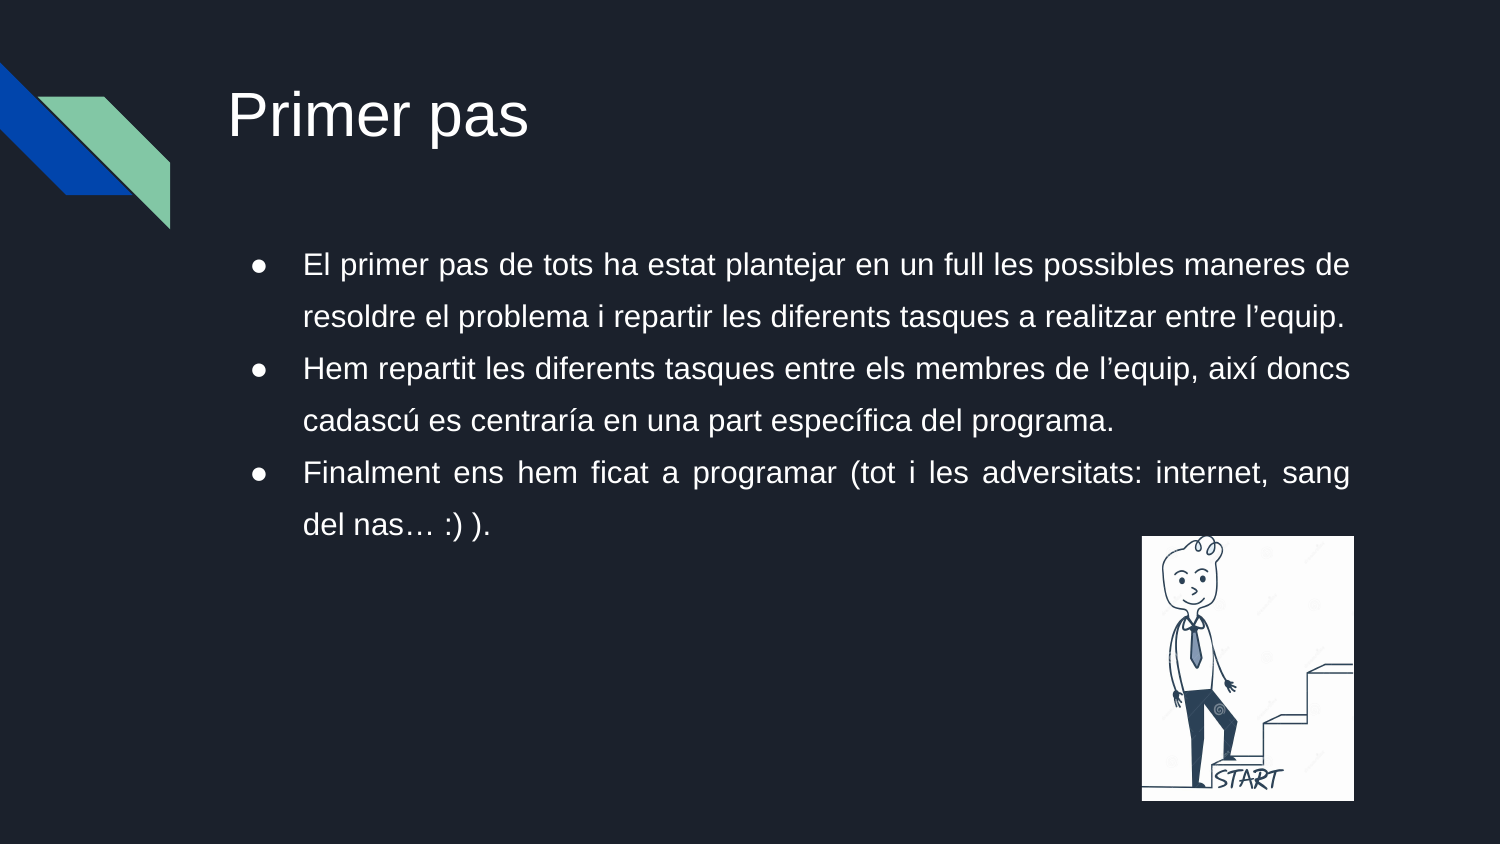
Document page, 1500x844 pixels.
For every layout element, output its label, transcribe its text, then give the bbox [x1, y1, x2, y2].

list El primer pas de tots ha estat plantejar en un full les possibles maneres de resoldre el problema i repartir les diferents tasques a realitzar entre l’equip. Hem repartit les diferents tasques entre els membres de l’equip, així doncs cadascú es centraría en una part específica del programa. Finalment ens hem ficat a programar (tot i les adversitats: internet, sang del nas… :) ). [212, 214, 1368, 693]
picture [1141, 536, 1380, 801]
title Primer pas [212, 64, 1368, 214]
